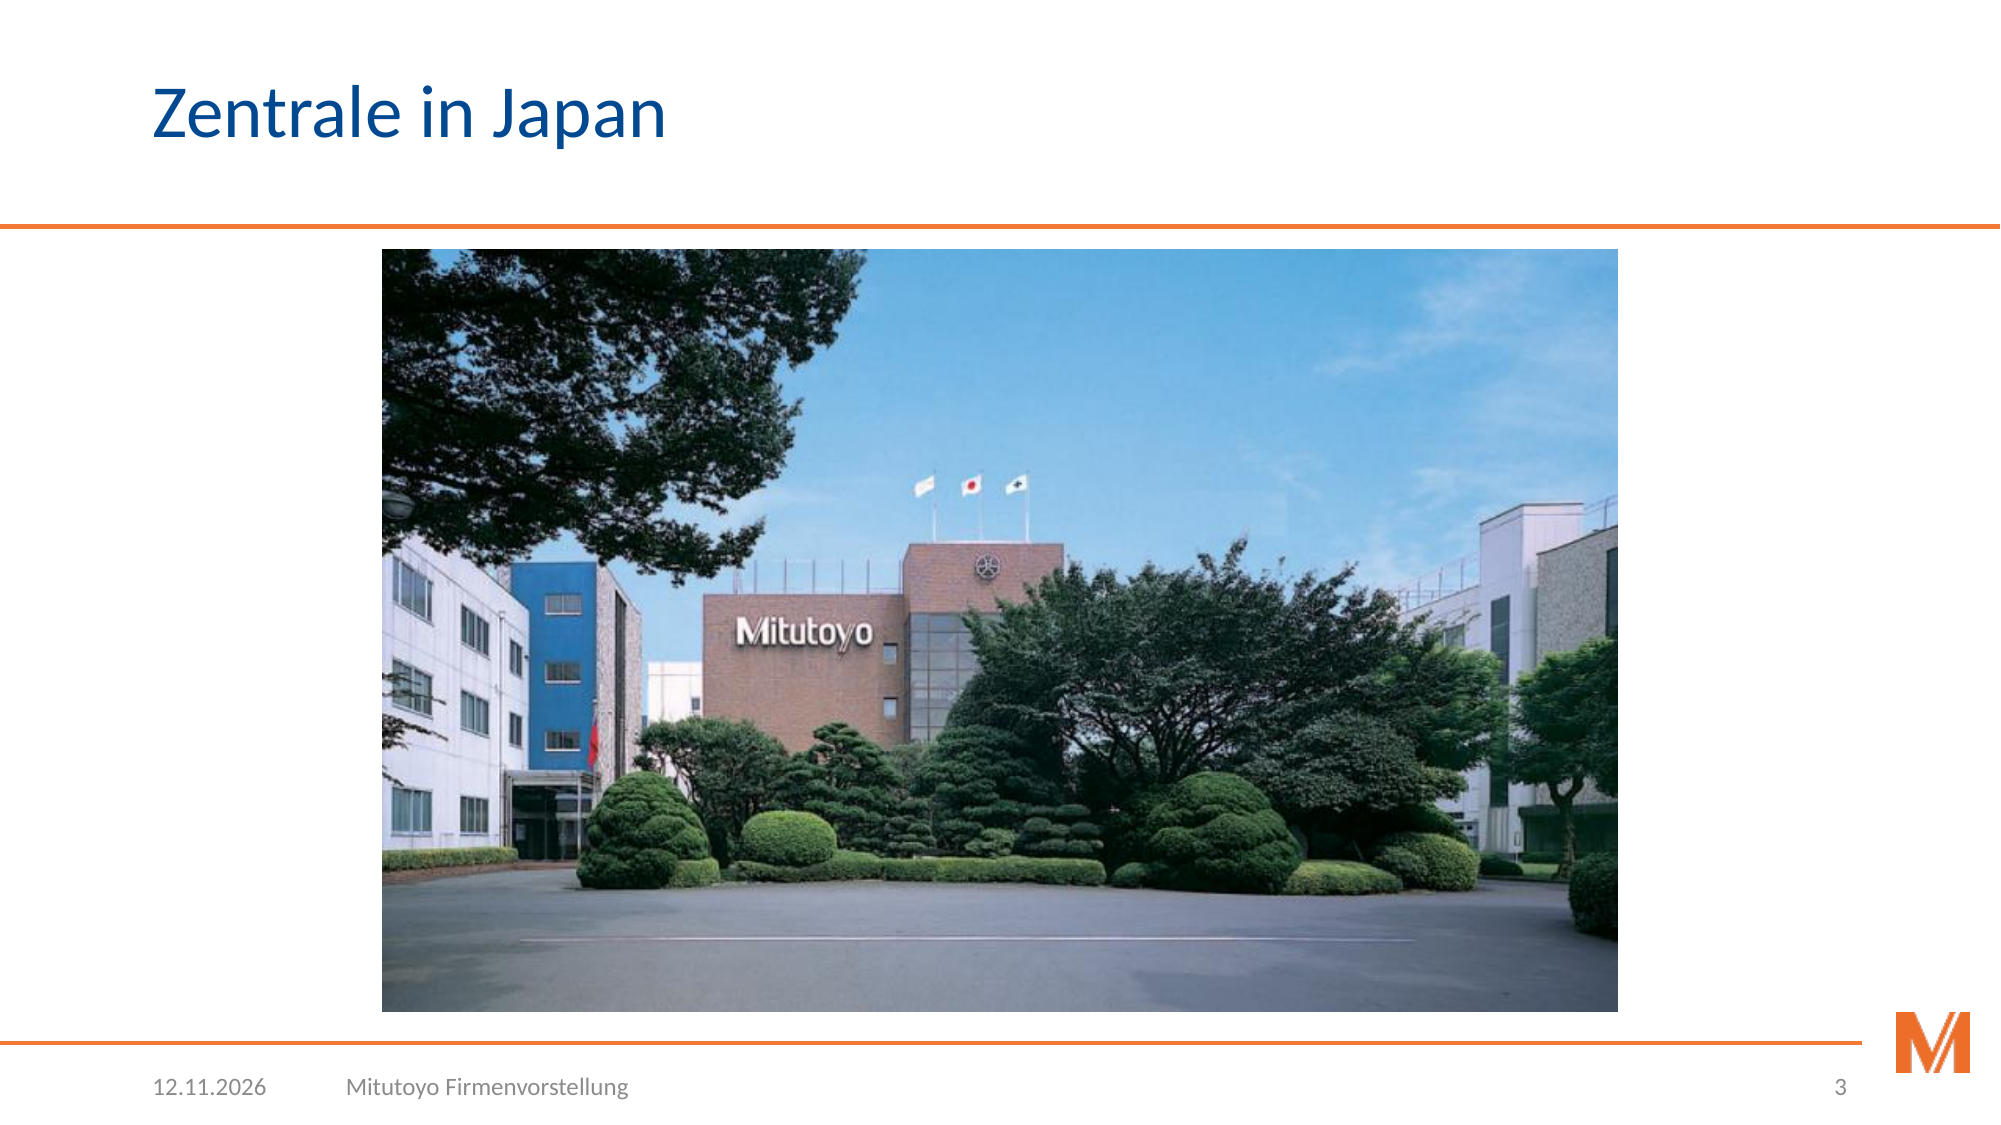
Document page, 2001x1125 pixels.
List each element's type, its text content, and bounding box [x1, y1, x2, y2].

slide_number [137, 1055, 313, 1116]
footer Mitutoyo Firmenvorstellung [330, 1055, 1721, 1116]
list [382, 249, 1618, 1012]
title Zentrale in Japan [137, 24, 1863, 203]
picture [1896, 1012, 1970, 1073]
slide_number 3 [1743, 1055, 1863, 1116]
